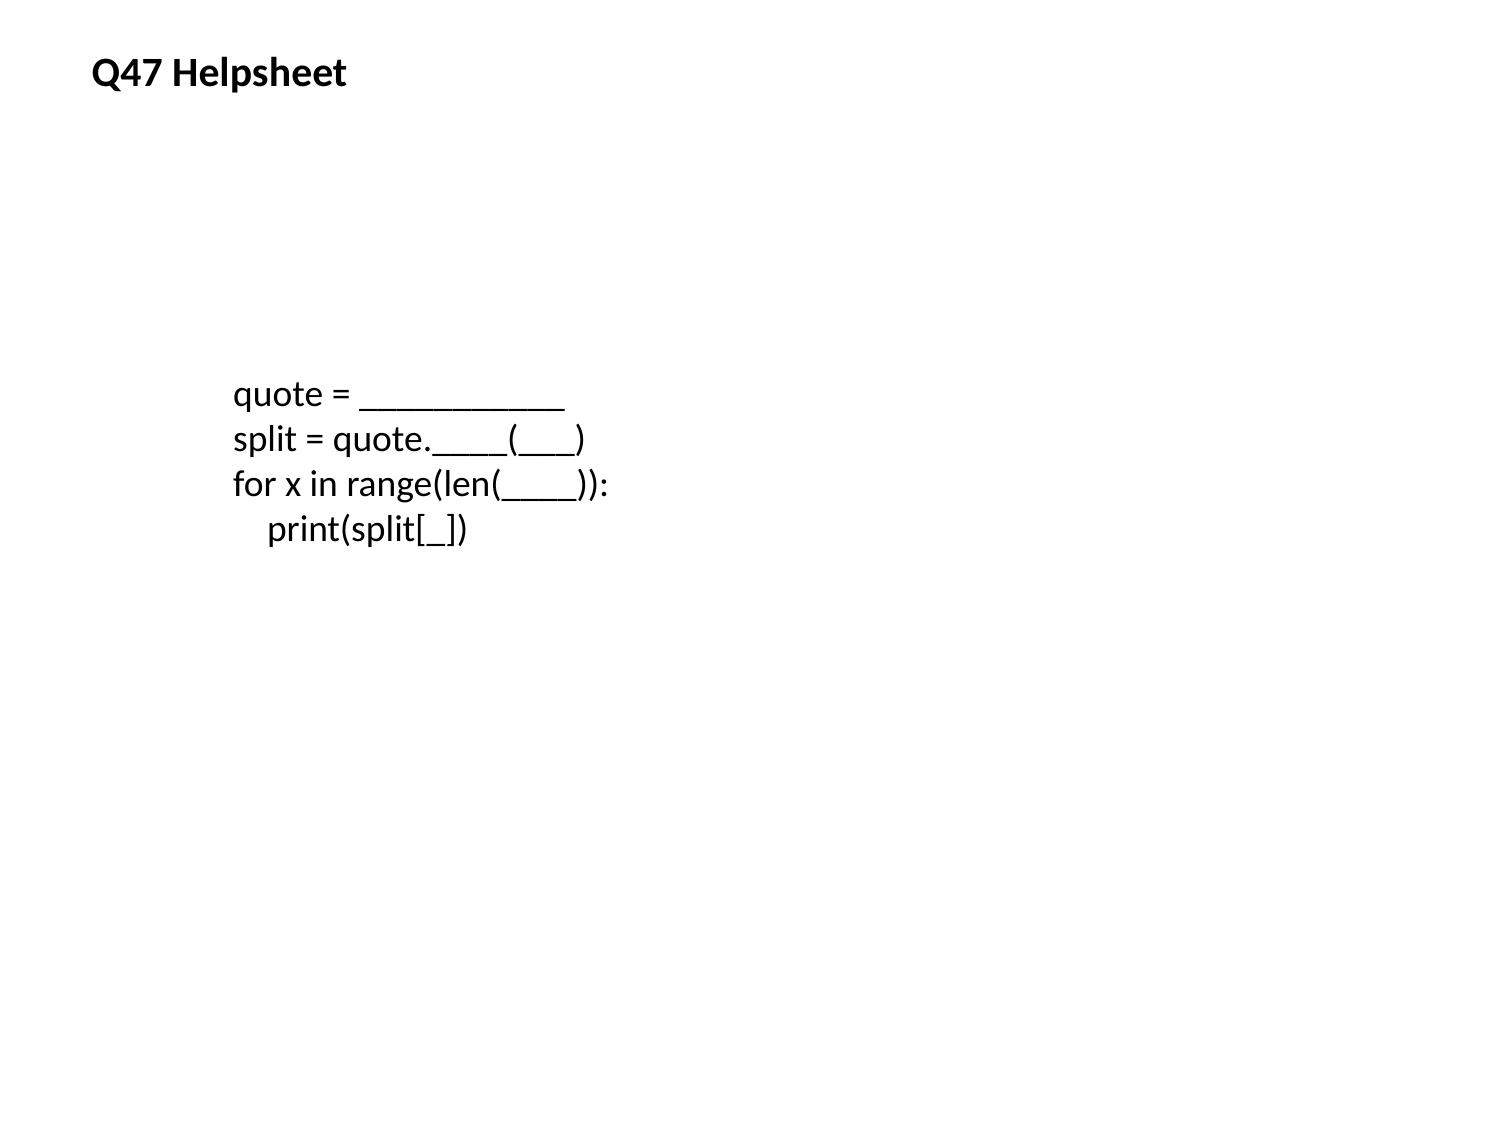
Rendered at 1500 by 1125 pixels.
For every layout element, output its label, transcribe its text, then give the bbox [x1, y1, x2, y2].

list Q47 Helpsheet [76, 42, 1427, 786]
text_box quote = ___________ split = quote.____(___) for x in range(len(____)): print(split[_]) [218, 361, 1388, 557]
